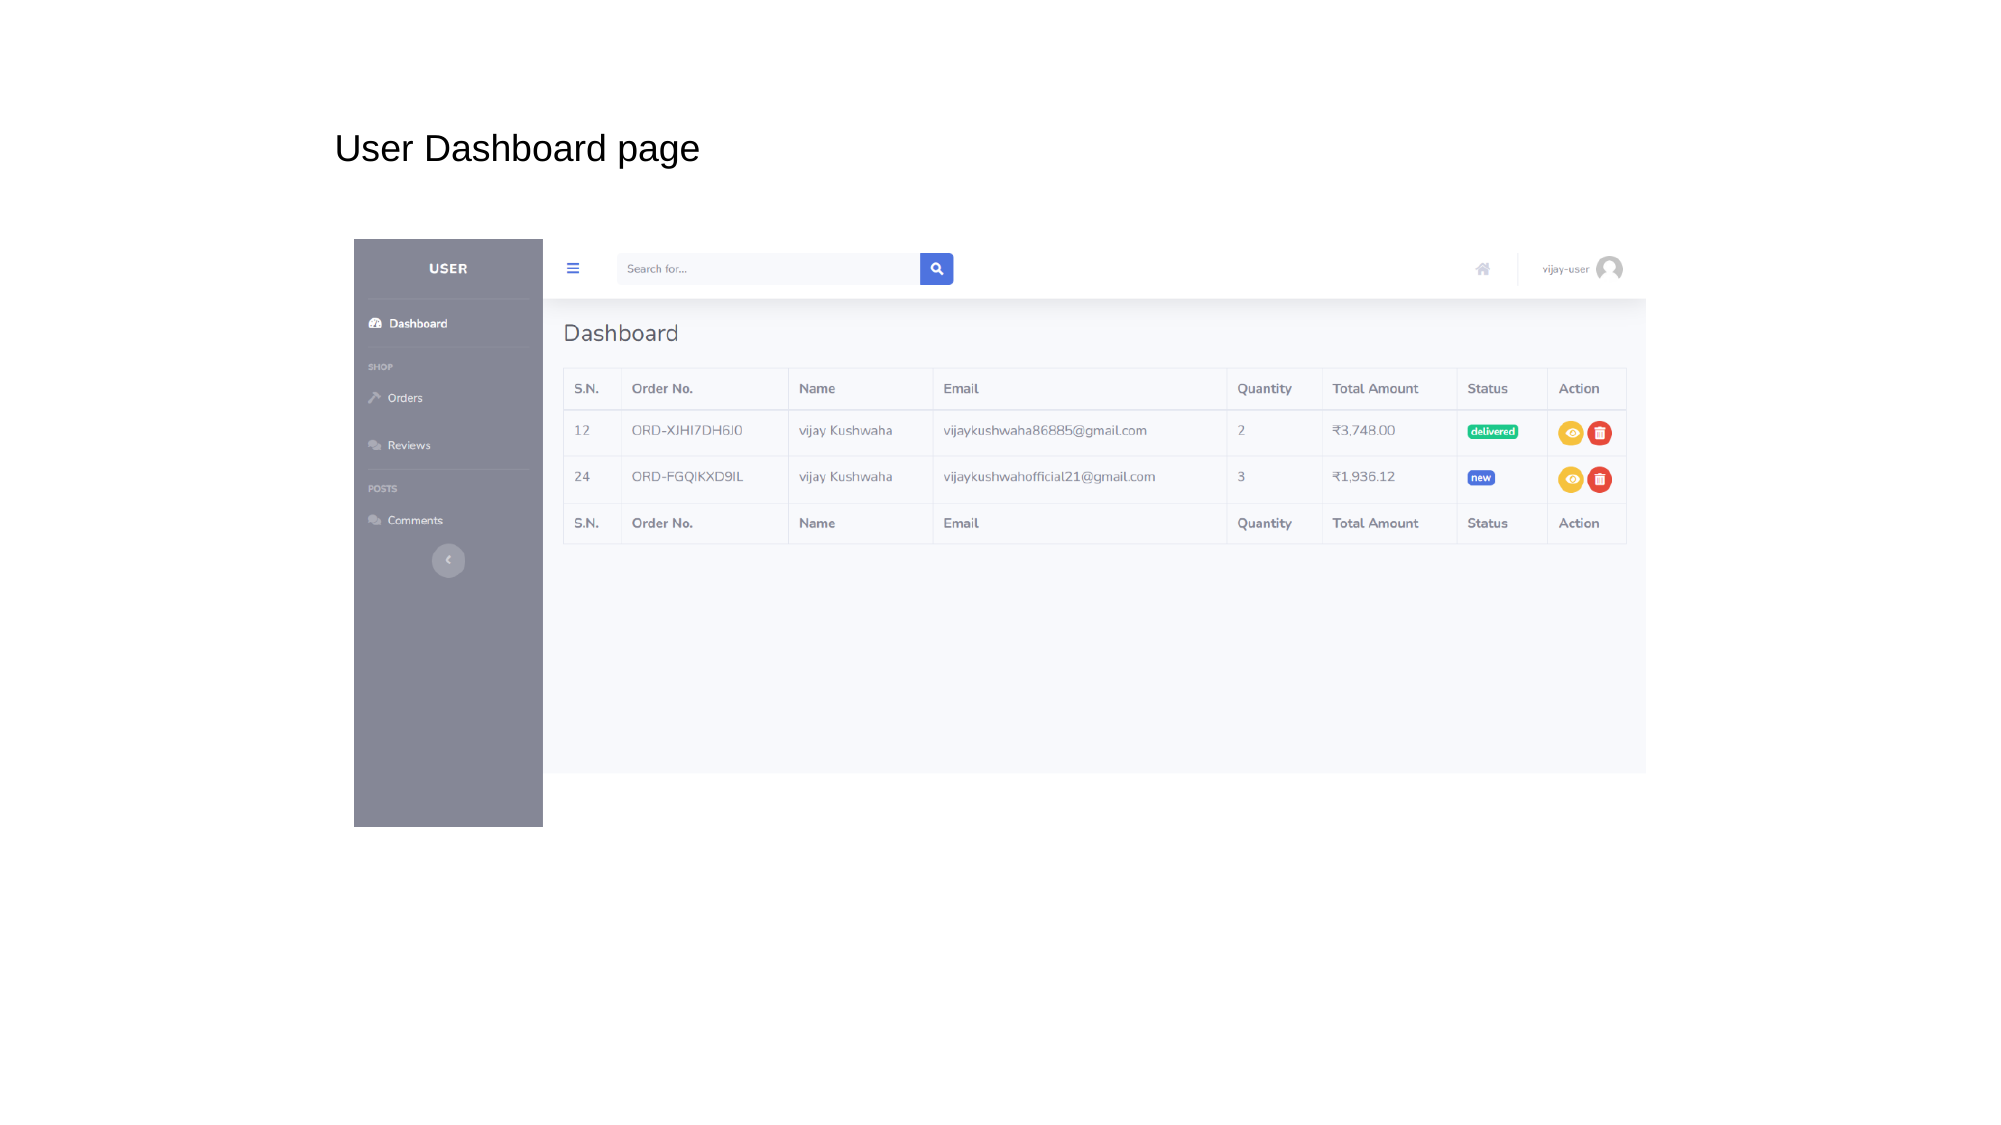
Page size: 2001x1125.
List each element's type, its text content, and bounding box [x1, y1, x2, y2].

picture [353, 239, 1647, 827]
text_box User Dashboard page [319, 116, 1321, 177]
